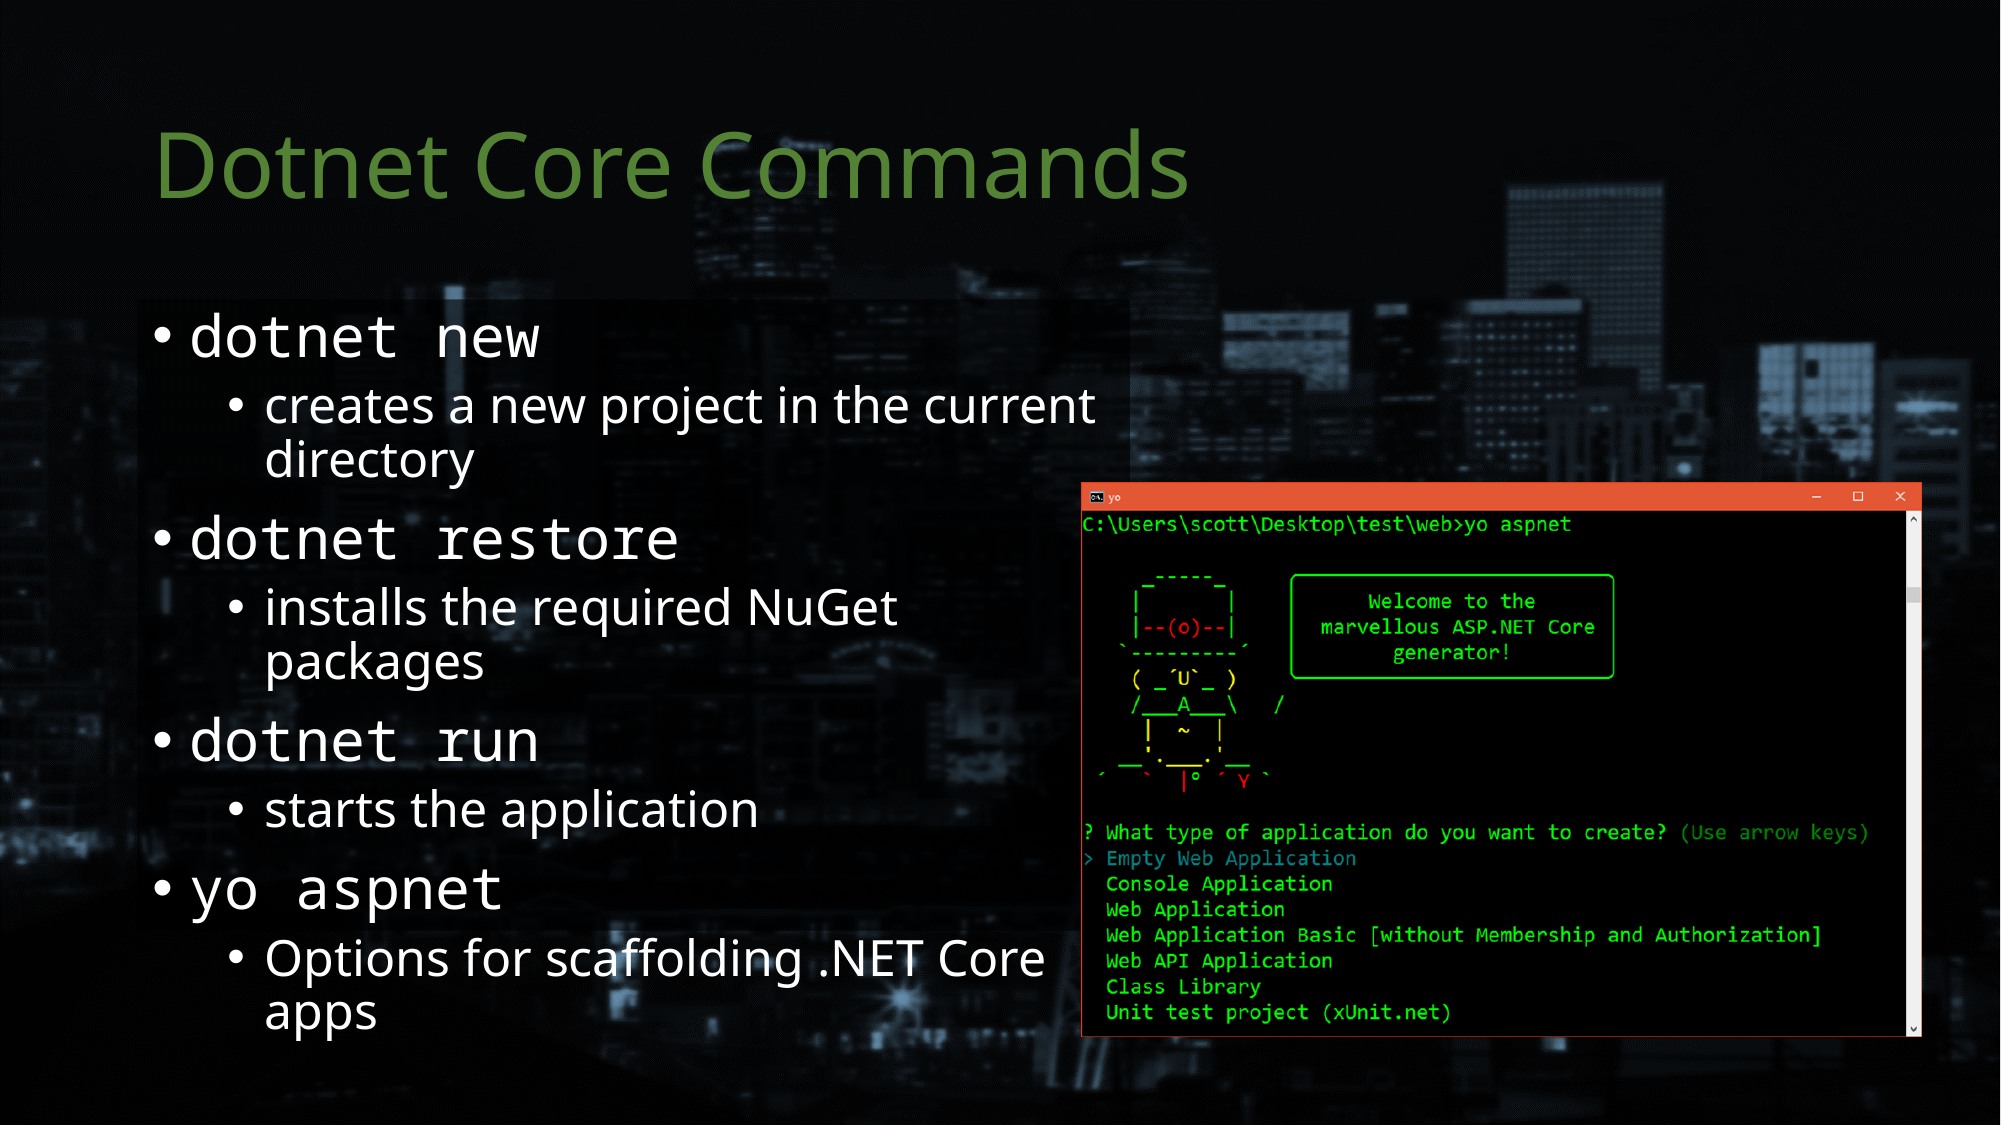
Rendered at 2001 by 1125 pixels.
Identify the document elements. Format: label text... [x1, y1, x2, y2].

picture [0, 0, 2001, 1125]
title Dotnet Core Commands [137, 59, 1863, 278]
list dotnet new creates a new project in the current directory dotnet restore installs the required NuGet packages dotnet run starts the application yo aspnet Options for scaffolding .NET Core apps [137, 299, 1130, 931]
